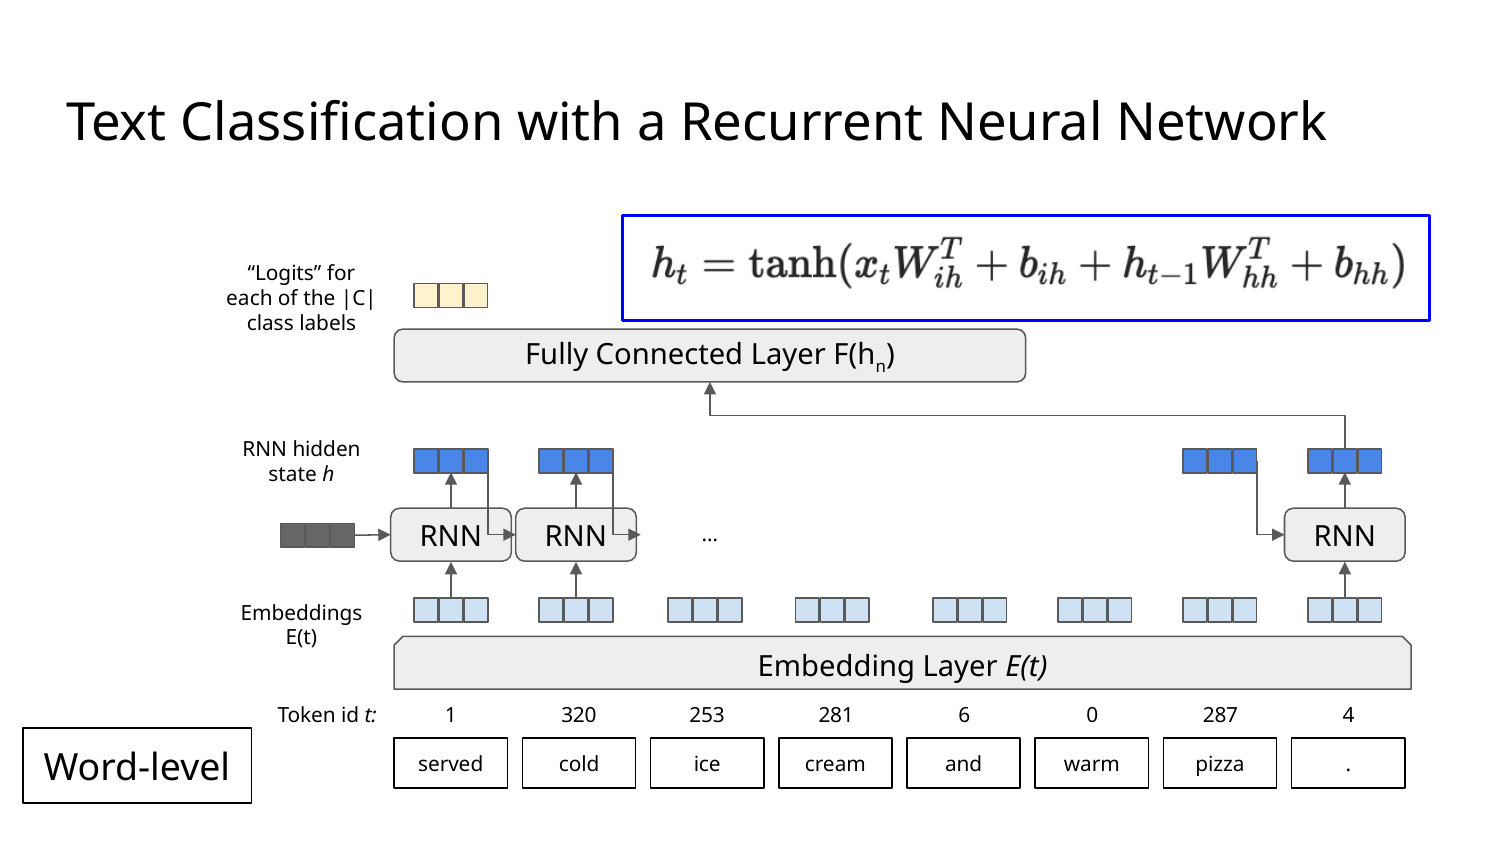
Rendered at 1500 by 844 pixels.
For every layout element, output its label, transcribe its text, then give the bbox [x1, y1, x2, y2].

title Text Classification with a Recurrent Neural Network [51, 72, 1449, 167]
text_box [390, 472, 482, 599]
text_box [260, 689, 1406, 746]
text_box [413, 457, 489, 470]
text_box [280, 523, 391, 548]
text_box RNN hidden state h [208, 456, 395, 501]
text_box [1182, 448, 1406, 599]
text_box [22, 727, 1406, 804]
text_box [612, 460, 767, 564]
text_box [487, 460, 637, 599]
picture [623, 216, 1429, 320]
text_box Embedding Layer E(t) [394, 636, 1412, 690]
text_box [208, 583, 1382, 640]
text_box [208, 244, 1345, 450]
